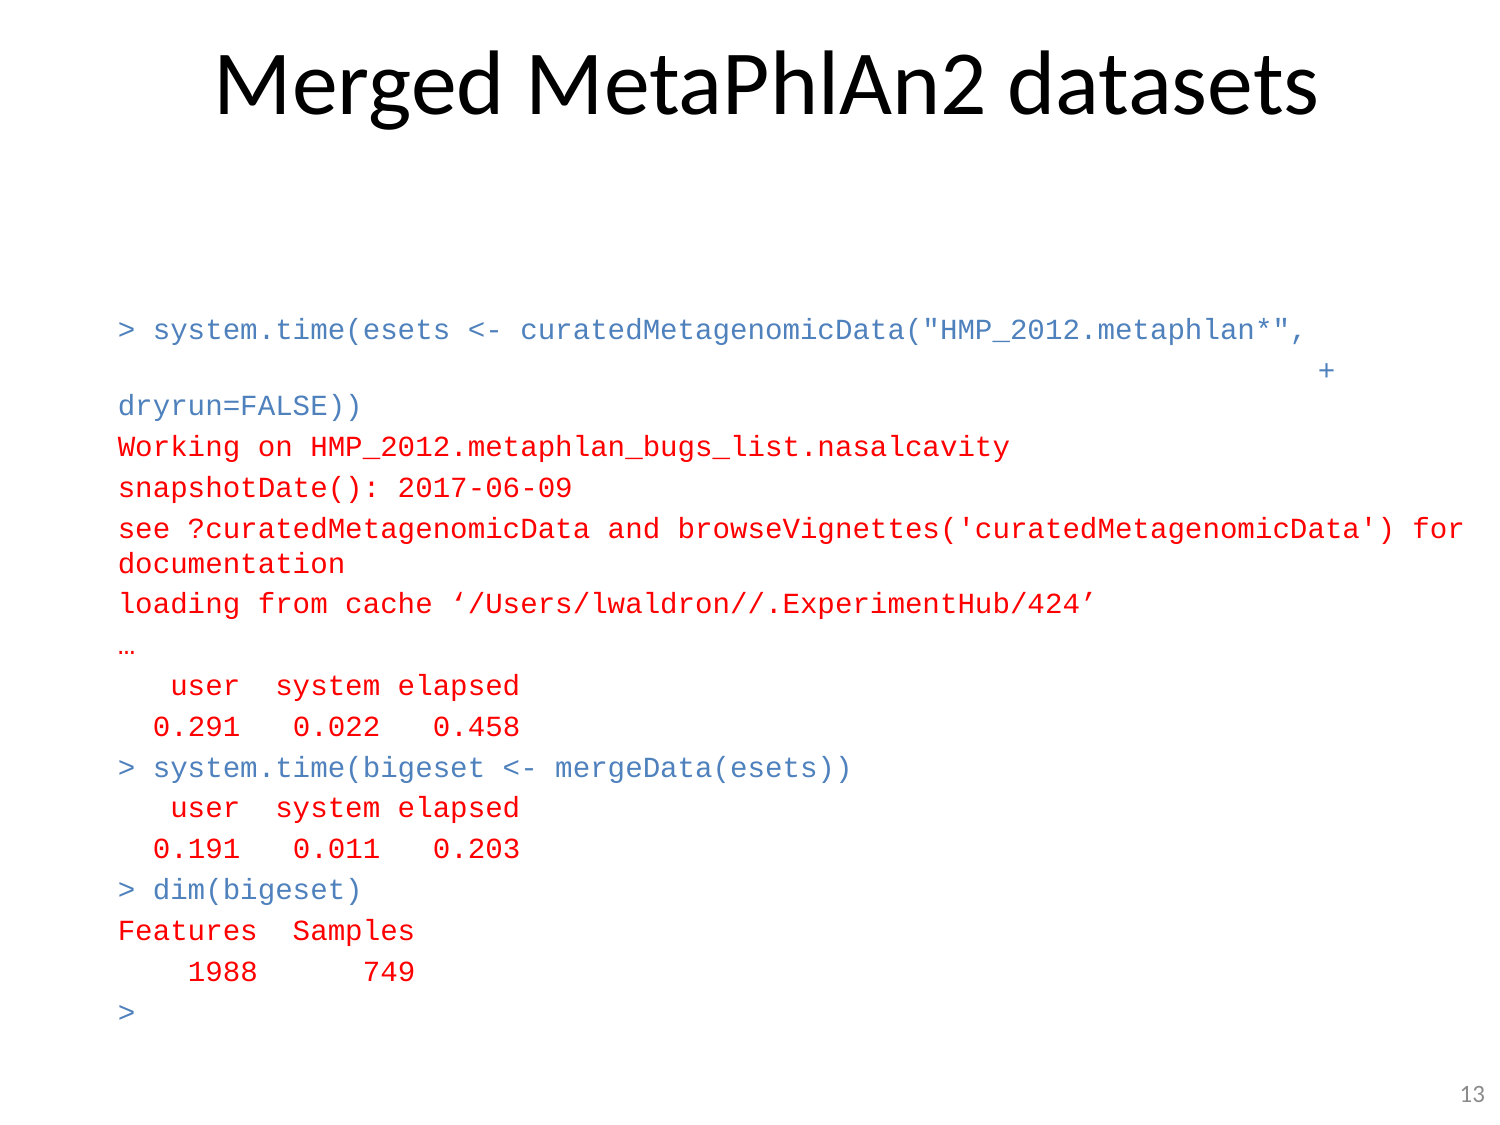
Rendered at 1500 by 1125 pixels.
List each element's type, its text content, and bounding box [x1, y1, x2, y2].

slide_number 13 [1149, 1062, 1500, 1123]
list > system.time(esets <- curatedMetagenomicData("HMP_2012.metaphlan*", + dryrun=FALSE)) Working on HMP_2012.metaphlan_bugs_list.nasalcavity snapshotDate(): 2017-06-09 see ?curatedMetagenomicData and browseVignettes('curatedMetagenomicData') for documentation loading from cache ‘/Users/lwaldron//.ExperimentHub/424’ … user system elapsed 0.291 0.022 0.458 > system.time(bigeset <- mergeData(esets)) user system elapsed 0.191 0.011 0.203 > dim(bigeset) Features Samples 1988 749 > [93, 262, 1500, 1085]
text_box Merged MetaPhlAn2 datasets [171, 0, 1365, 161]
